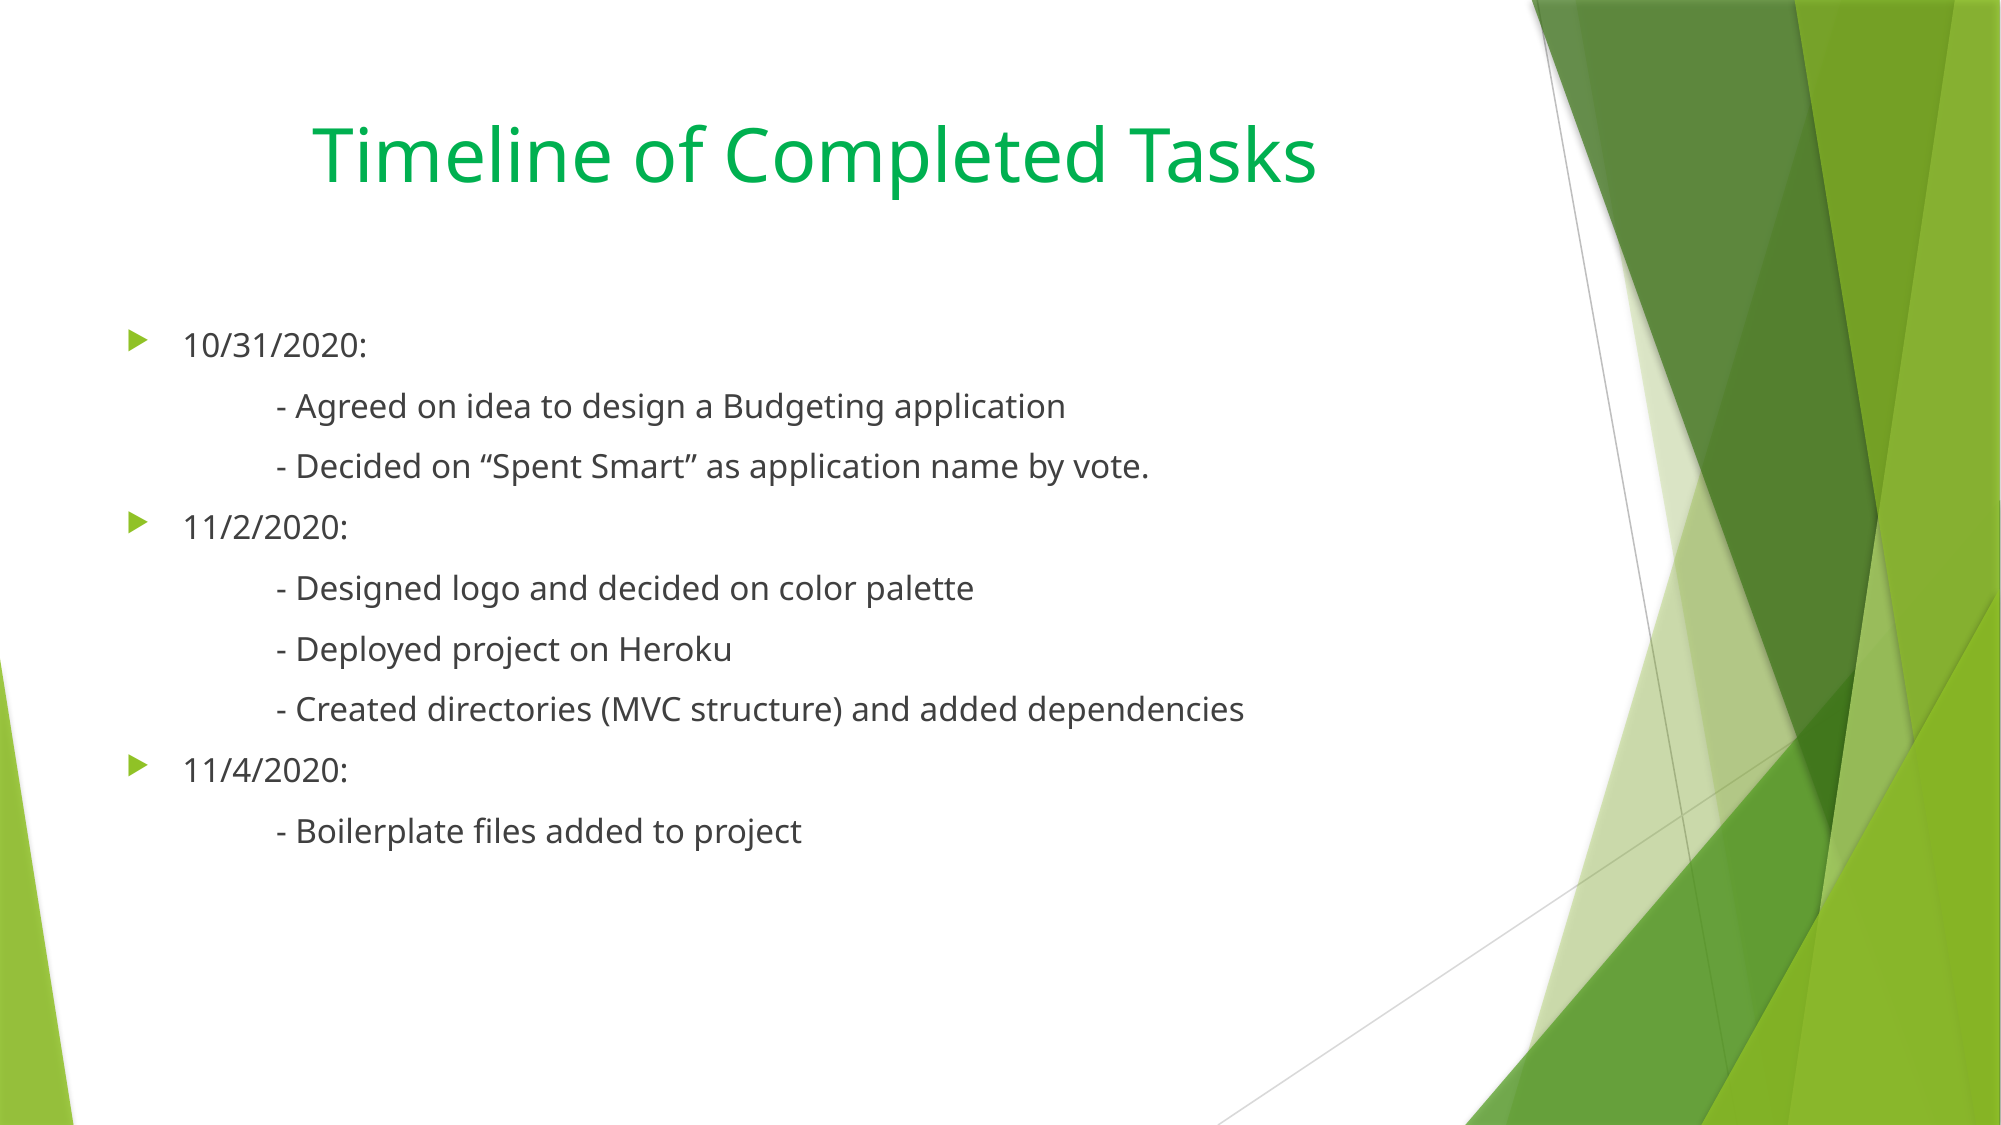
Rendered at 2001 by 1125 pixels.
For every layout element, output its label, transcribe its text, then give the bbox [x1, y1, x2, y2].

list 10/31/2020: - Agreed on idea to design a Budgeting application - Decided on “Spent Smart” as application name by vote. 11/2/2020: - Designed logo and decided on color palette - Deployed project on Heroku - Created directories (MVC structure) and added dependencies 11/4/2020: - Boilerplate files added to project [111, 316, 1522, 991]
title Timeline of Completed Tasks [111, 99, 1522, 316]
